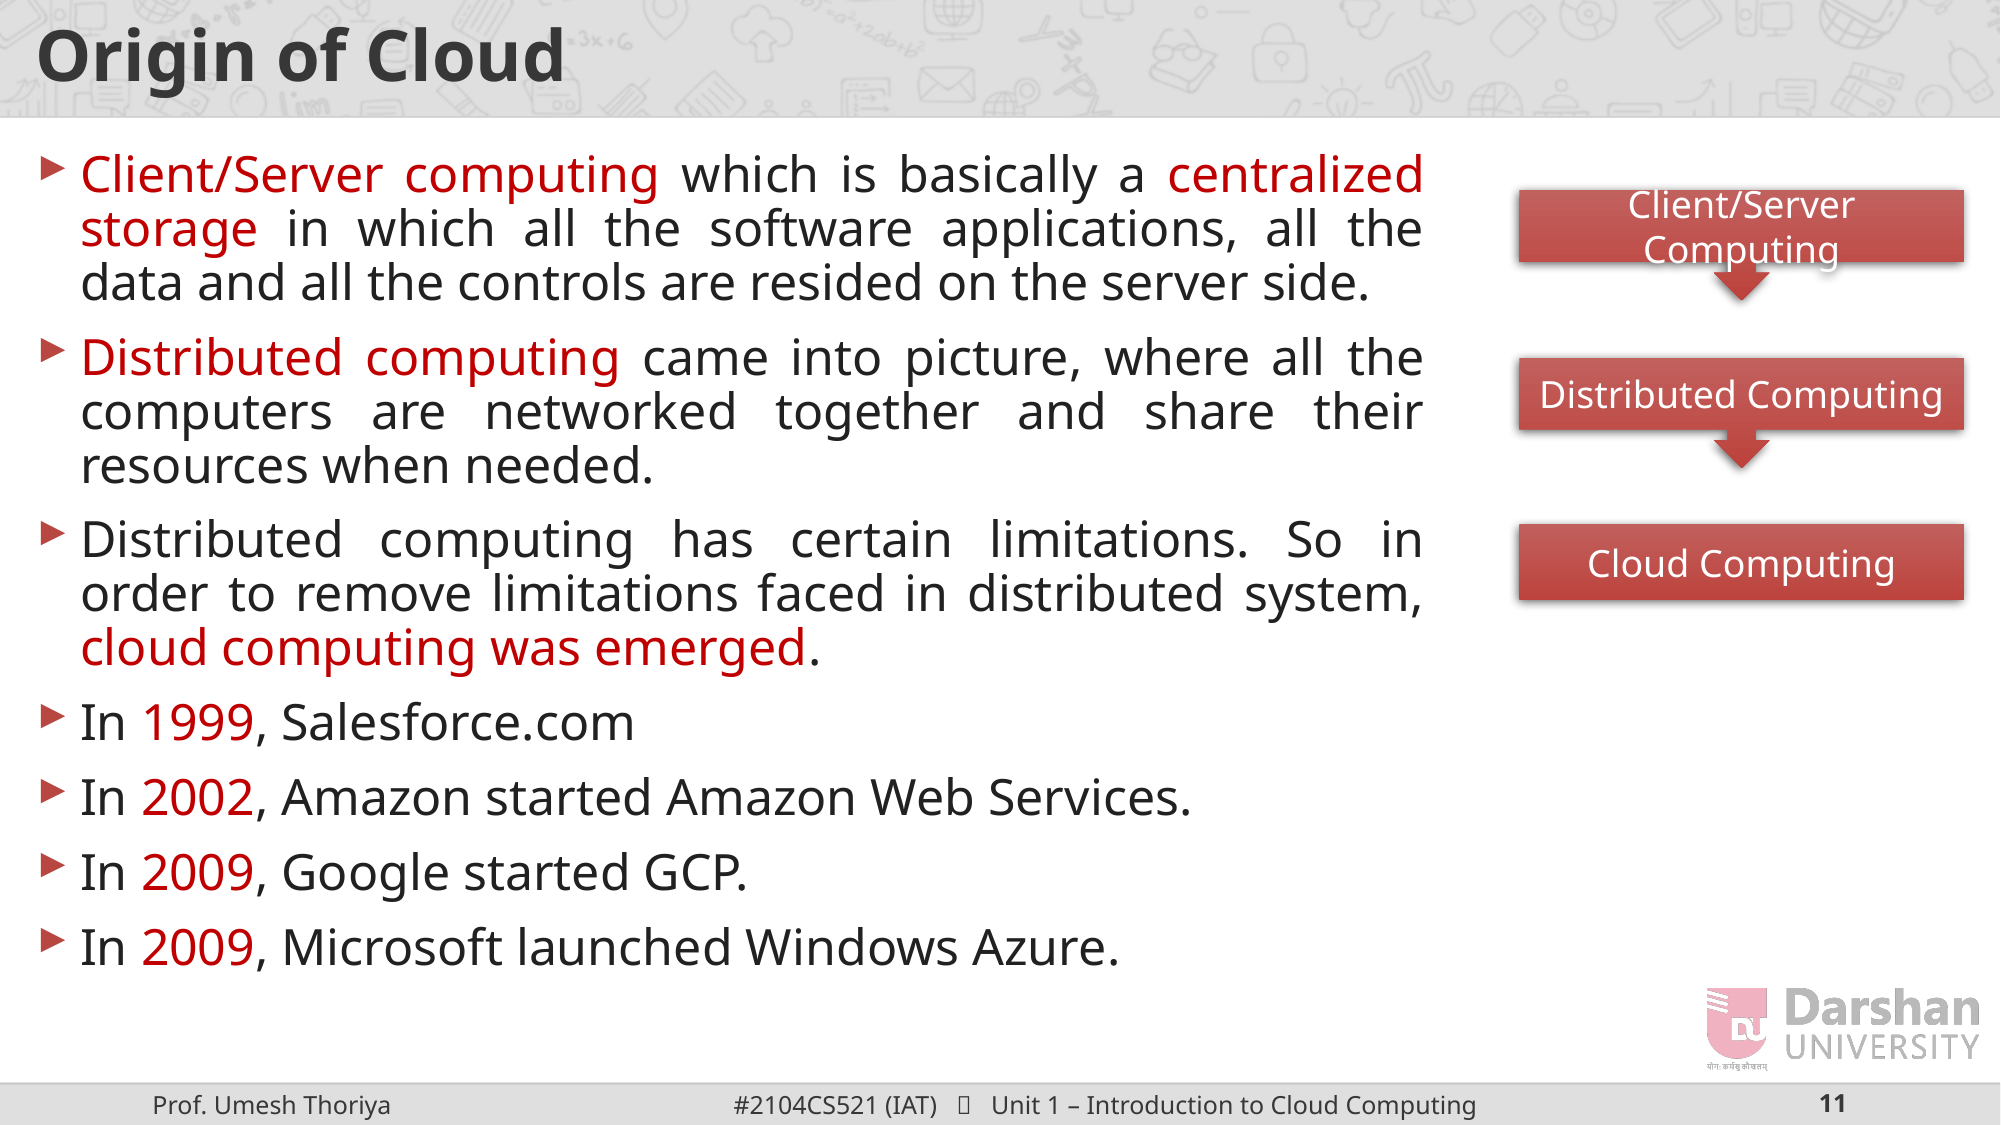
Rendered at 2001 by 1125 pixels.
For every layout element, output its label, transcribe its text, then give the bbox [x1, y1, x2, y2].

list Client/Server computing which is basically a centralized storage in which all the software applications, all the data and all the controls are resided on the server side. Distributed computing came into picture, where all the computers are networked together and share their resources when needed. Distributed computing has certain limitations. So in order to remove limitations faced in distributed system, cloud computing was emerged. In 1999, Salesforce.com In 2002, Amazon started Amazon Web Services. In 2009, Google started GCP. In 2009, Microsoft launched Windows Azure. [21, 141, 1440, 1059]
text_box Client/Server Computing [1519, 190, 1965, 301]
title Origin of Cloud [0, 0, 2000, 117]
picture [1707, 988, 1979, 1071]
text_box Distributed Computing [1519, 357, 1965, 468]
text_box Cloud Computing [1519, 524, 1964, 600]
